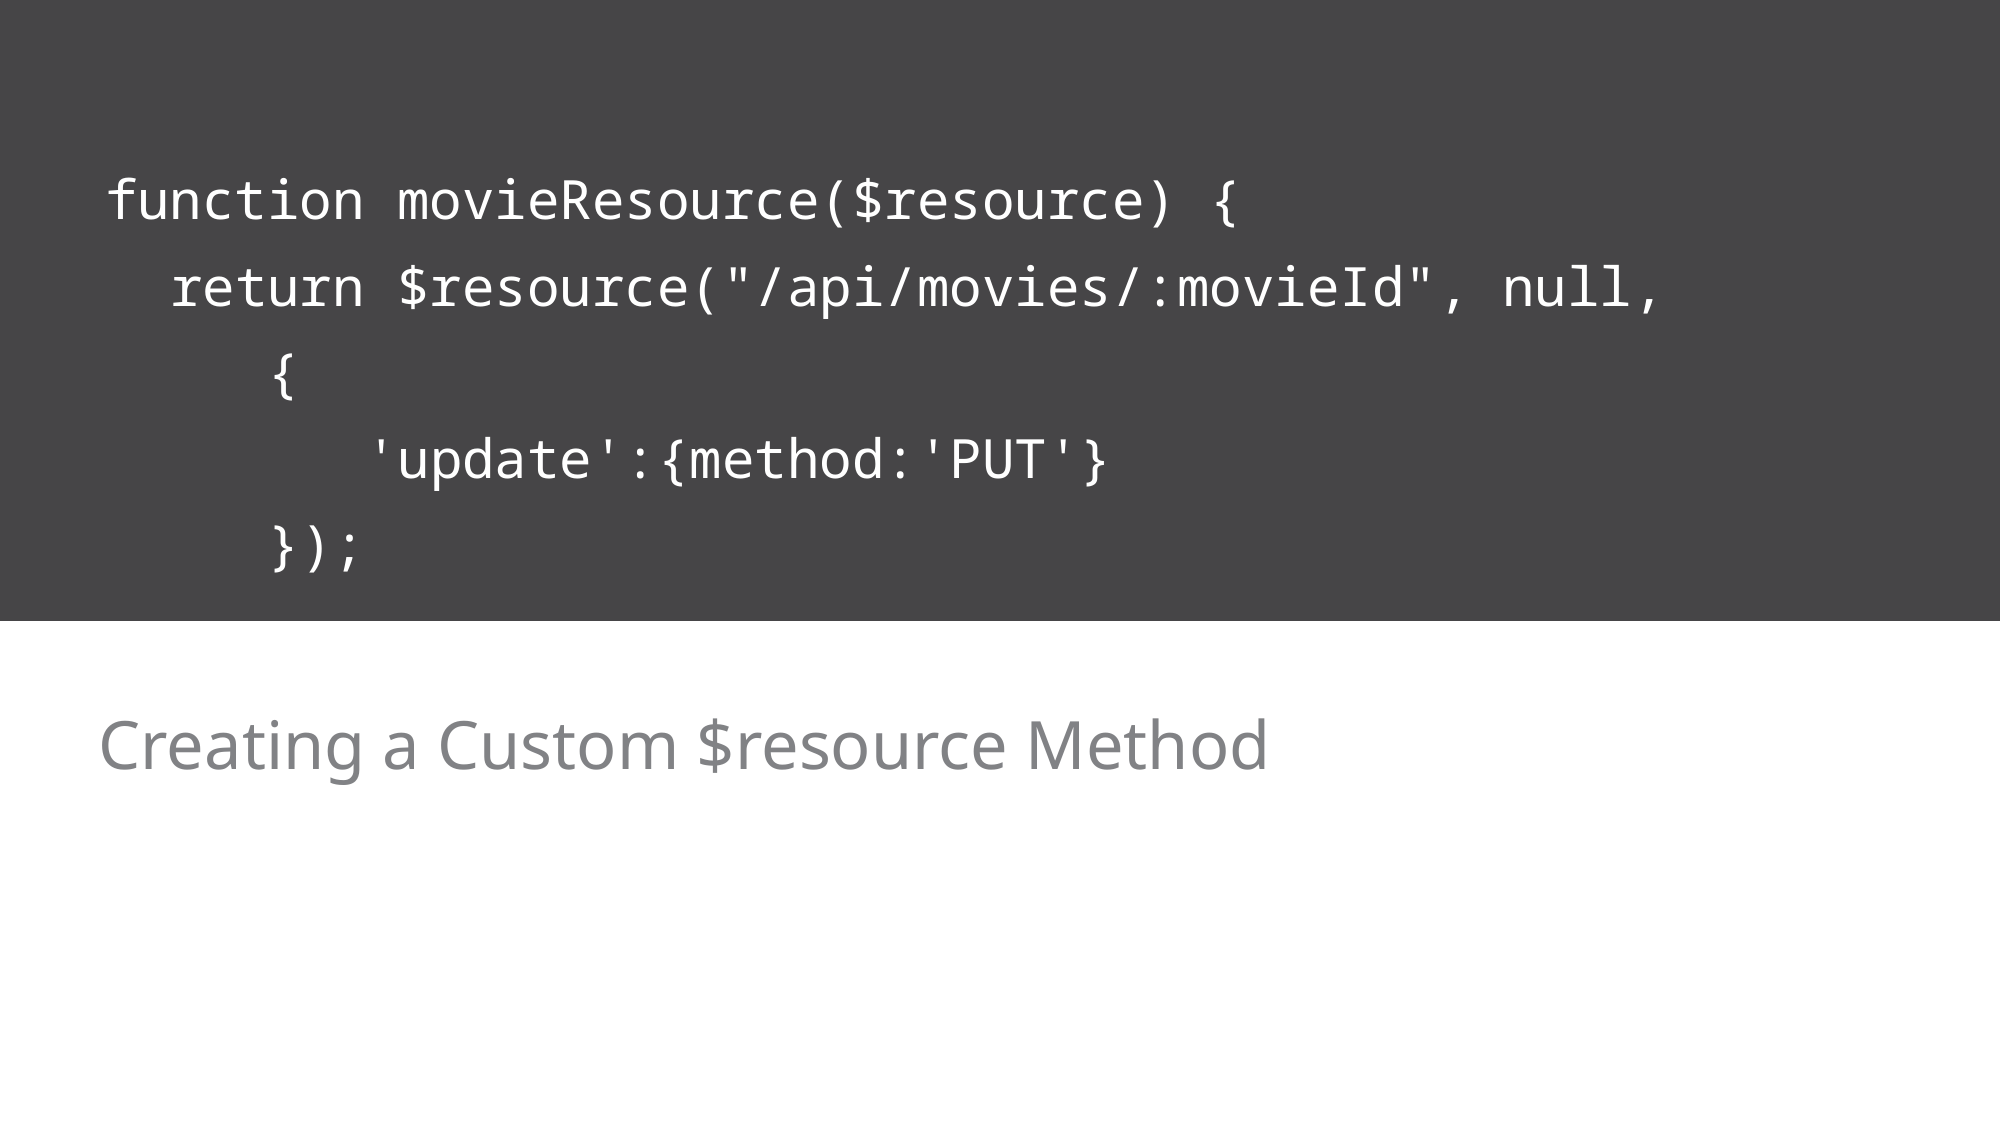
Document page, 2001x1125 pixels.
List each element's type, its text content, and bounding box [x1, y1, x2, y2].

title Creating a Custom $resource Method [98, 629, 1887, 791]
list function movieResource($resource) { return $resource("/api/movies/:movieId", null, { 'update':{method:'PUT'} }); [0, 0, 2000, 621]
